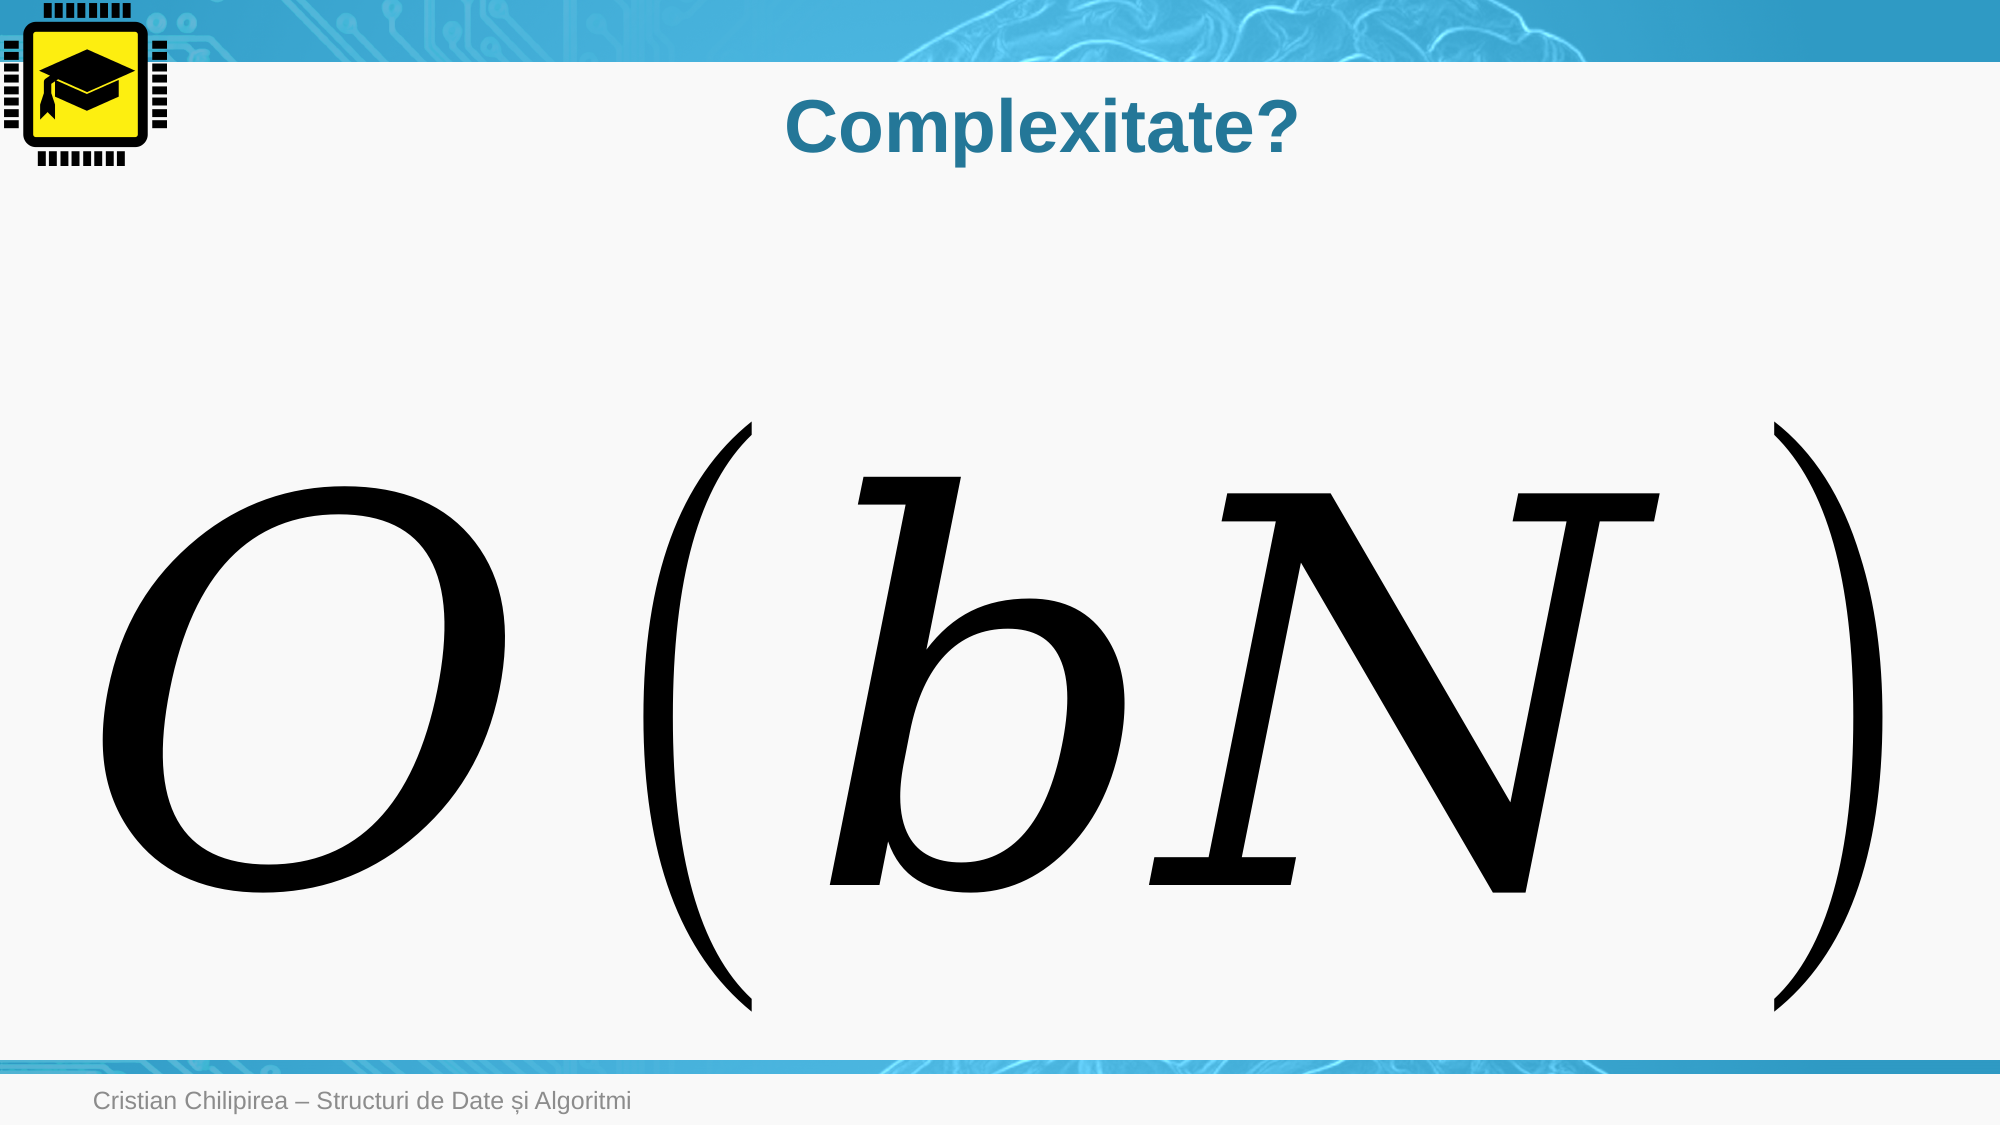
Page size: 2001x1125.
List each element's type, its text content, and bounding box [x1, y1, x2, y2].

title Complexitate? [170, 76, 1915, 180]
footer Cristian Chilipirea – Structuri de Date și Algoritmi [77, 1073, 1338, 1125]
picture [0, 1060, 2000, 1074]
picture [0, 0, 2000, 166]
